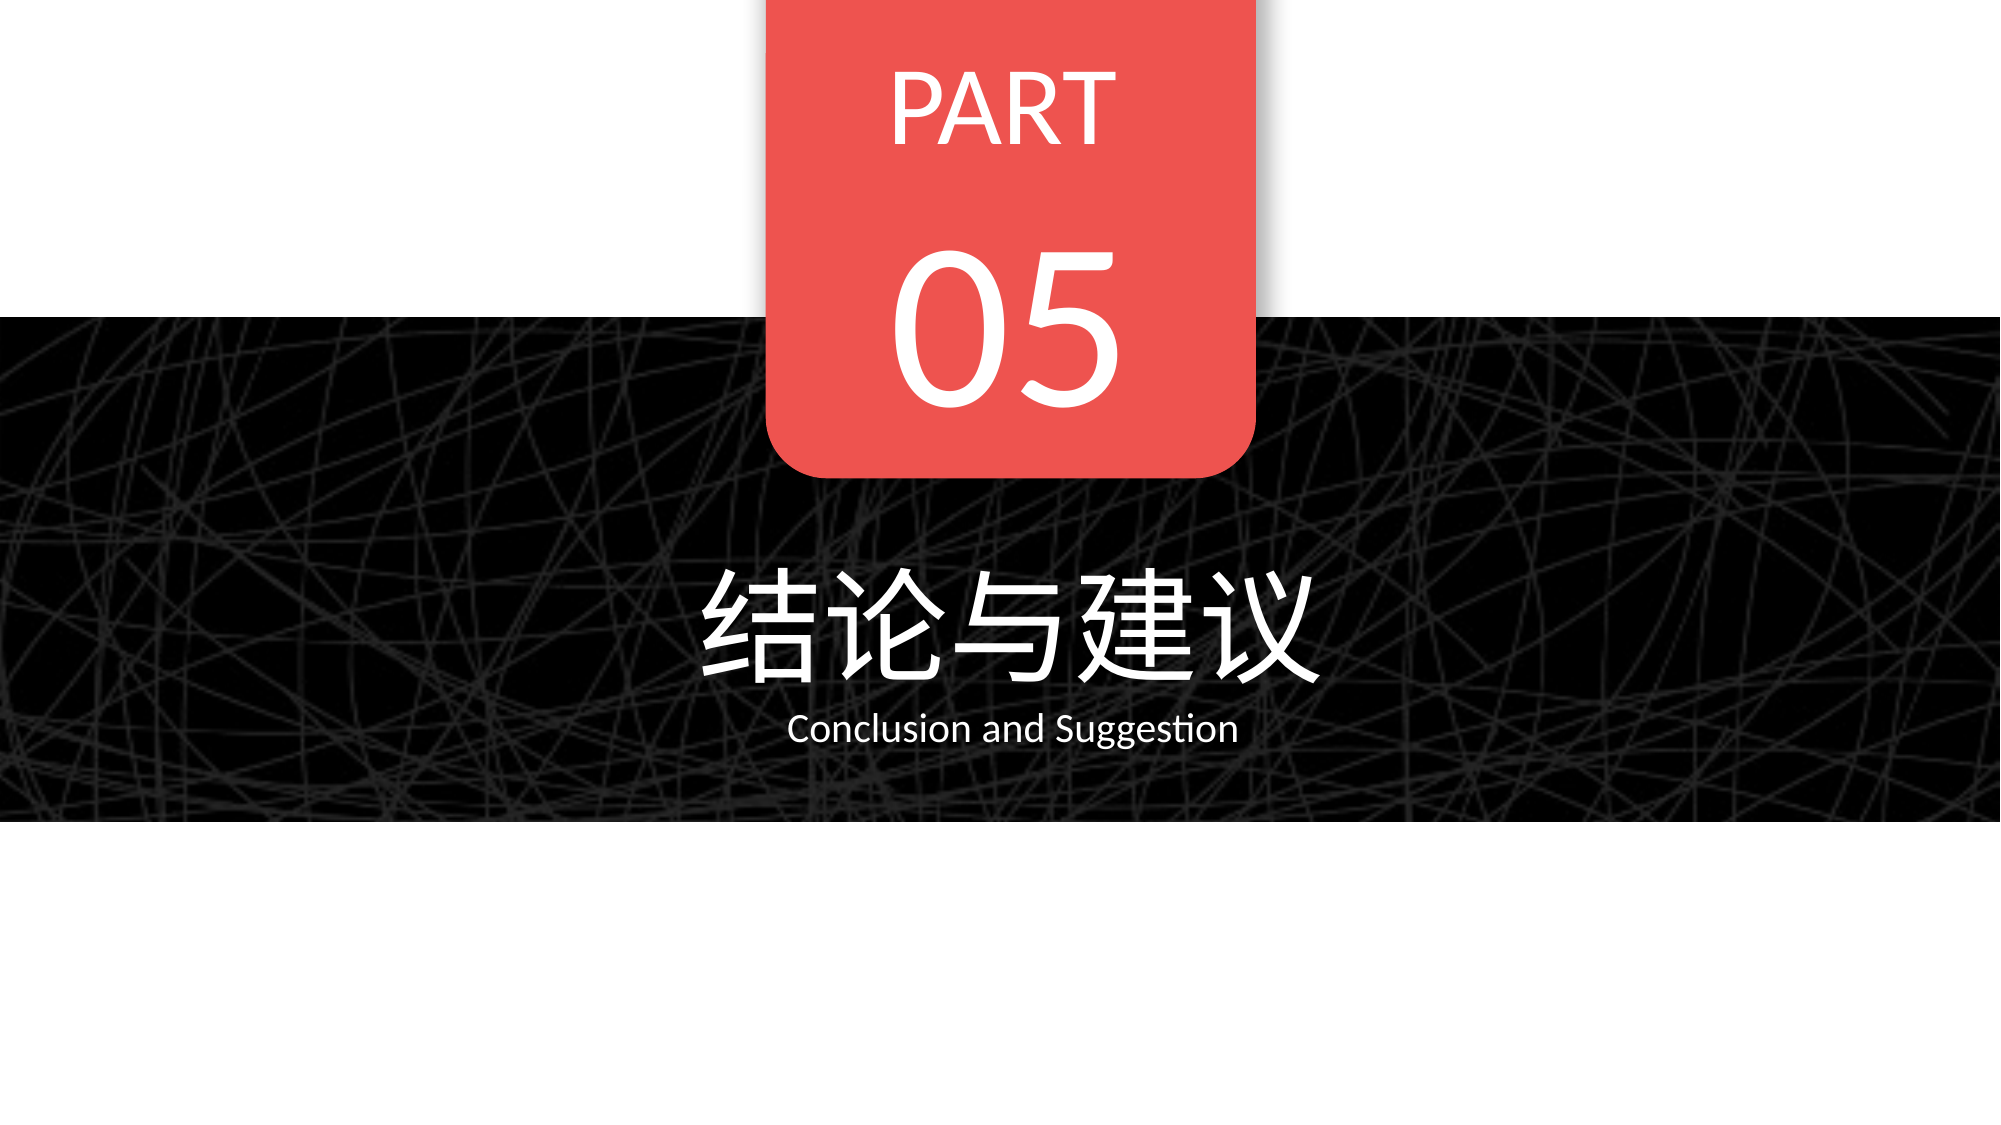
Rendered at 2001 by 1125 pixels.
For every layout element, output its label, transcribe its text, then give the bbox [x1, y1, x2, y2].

picture [0, 317, 2000, 822]
text_box PART 05 [764, 0, 1258, 317]
